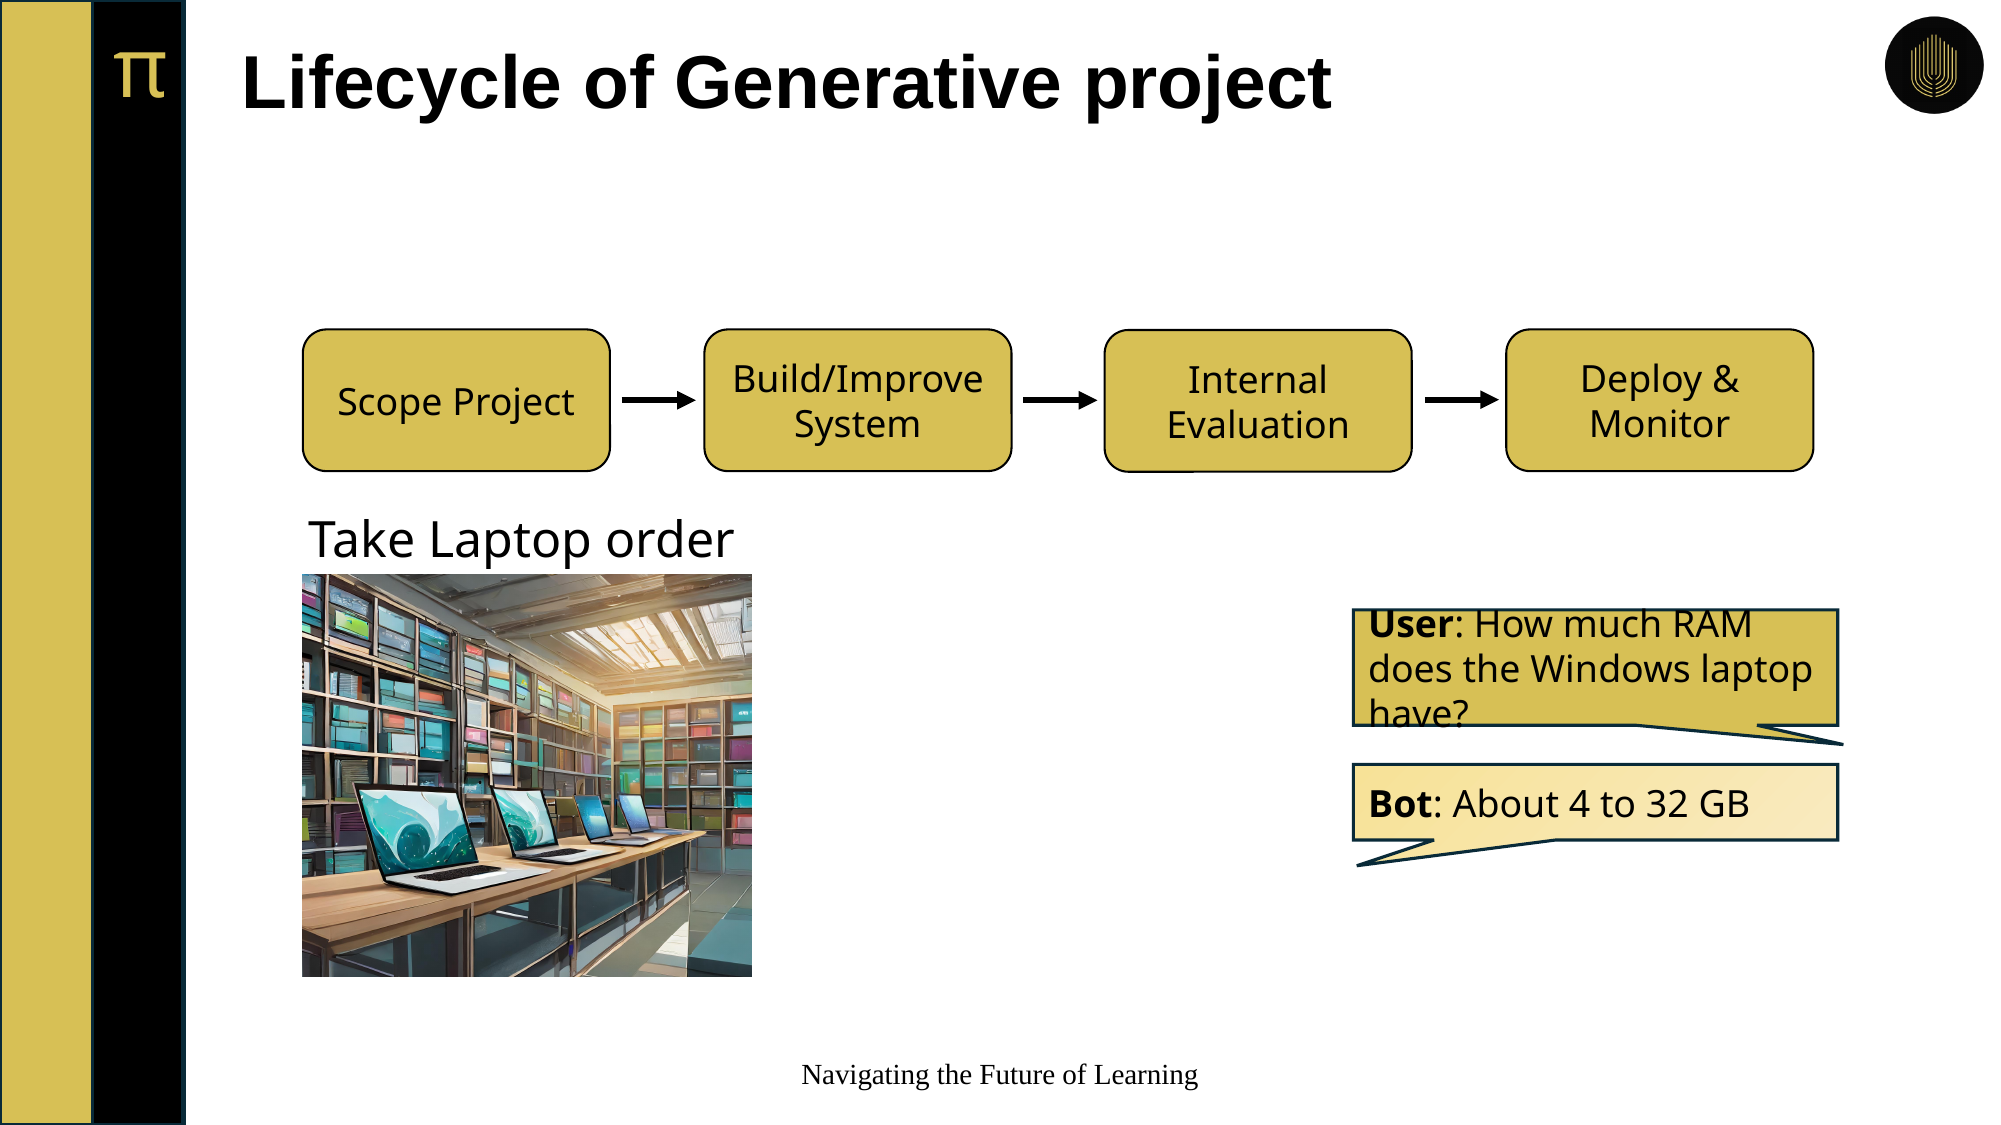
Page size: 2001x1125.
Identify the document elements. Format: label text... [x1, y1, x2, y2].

text_box Deploy & Monitor [1504, 327, 1815, 473]
text_box Build/Improve System [702, 327, 1014, 473]
text_box User: How much RAM does the Windows laptop have? [1351, 608, 1844, 747]
text_box Scope Project [301, 327, 612, 473]
footer Navigating the Future of Learning​ [662, 1042, 1338, 1103]
picture [1837, 0, 2000, 165]
text_box Lifecycle of Generative project [226, 0, 1837, 133]
text_box [0, 0, 91, 1125]
text_box Bot: About 4 to 32 GB [1351, 762, 1840, 868]
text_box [302, 499, 753, 977]
text_box π [98, 7, 172, 122]
text_box Internal Evaluation [1103, 328, 1414, 474]
text_box [91, 0, 184, 1125]
